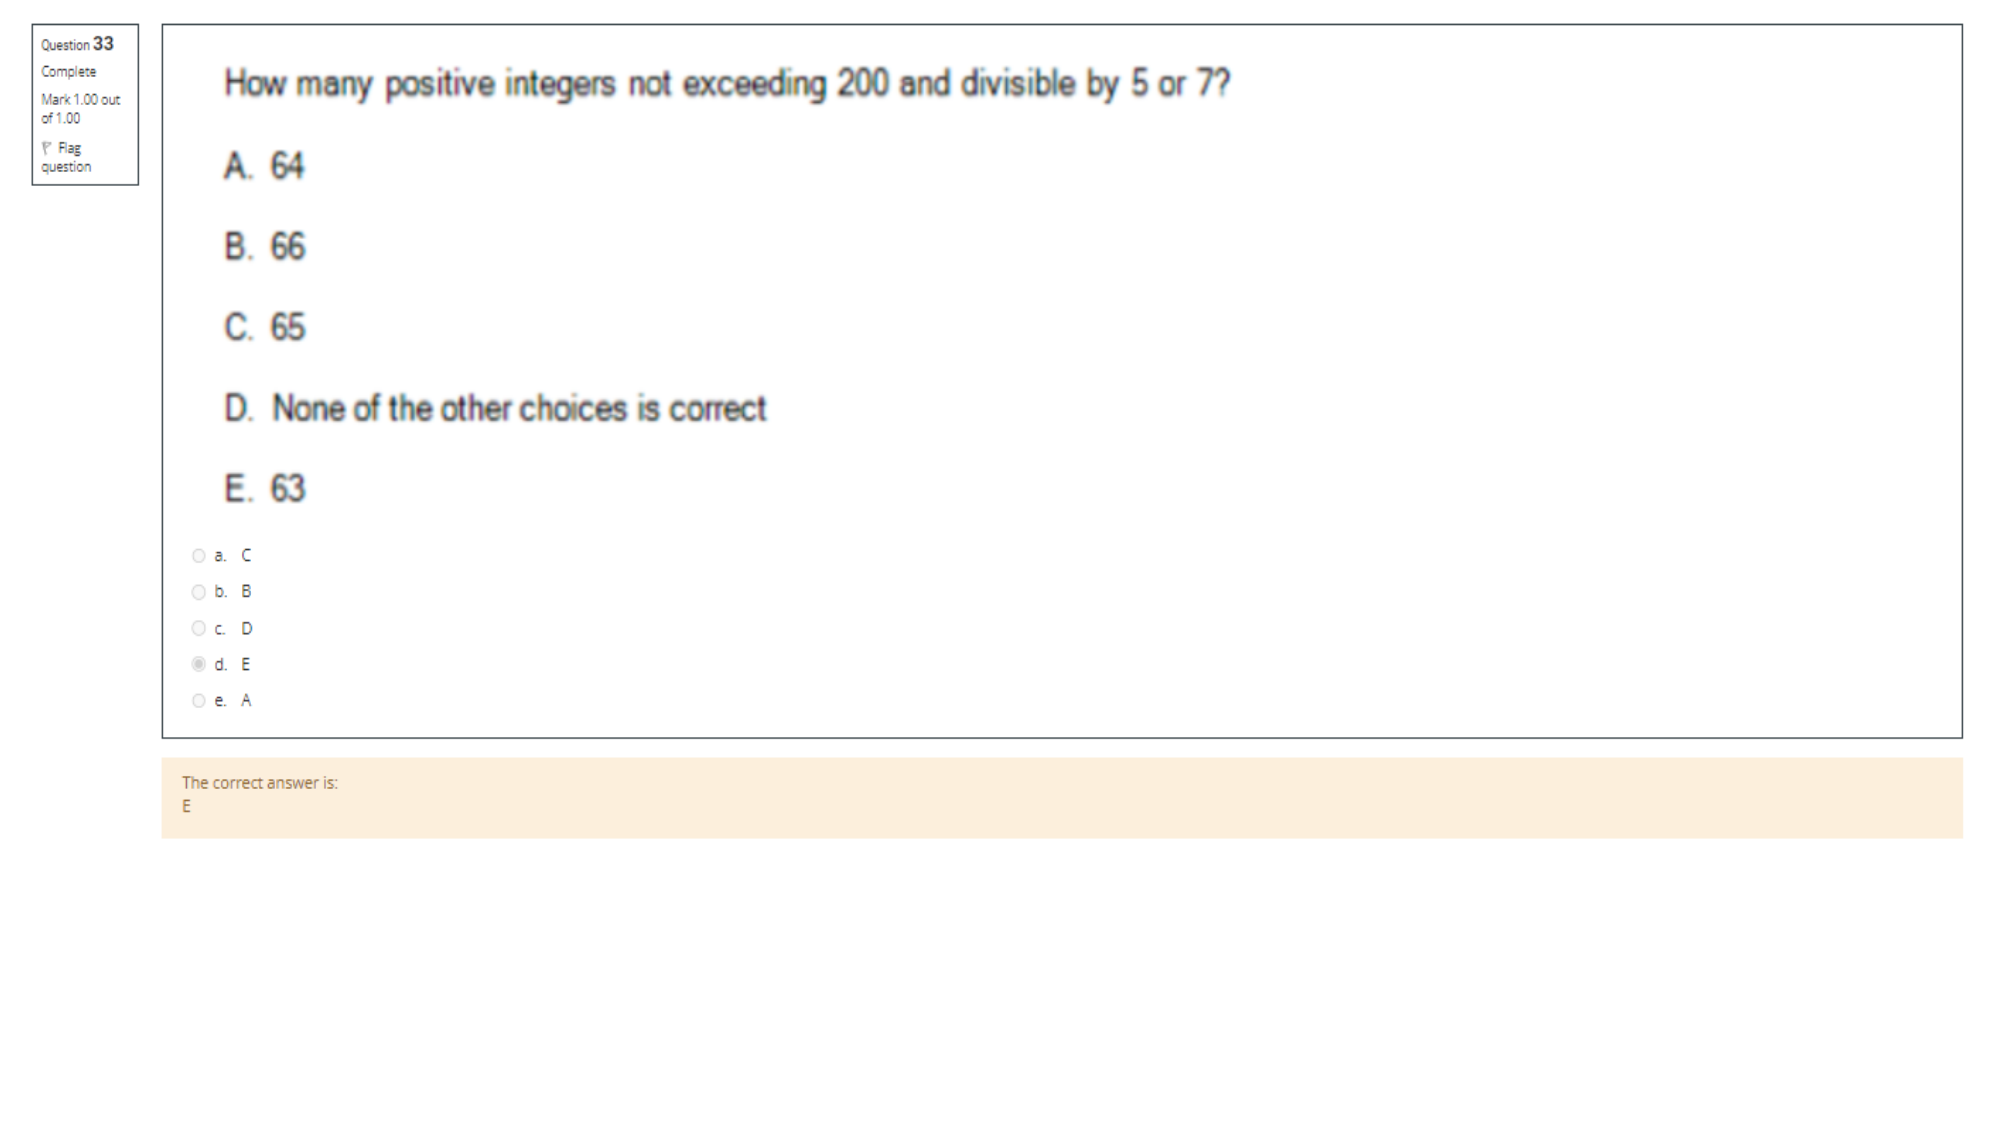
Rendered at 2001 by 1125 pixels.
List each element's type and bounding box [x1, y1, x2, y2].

picture [12, 0, 1993, 856]
